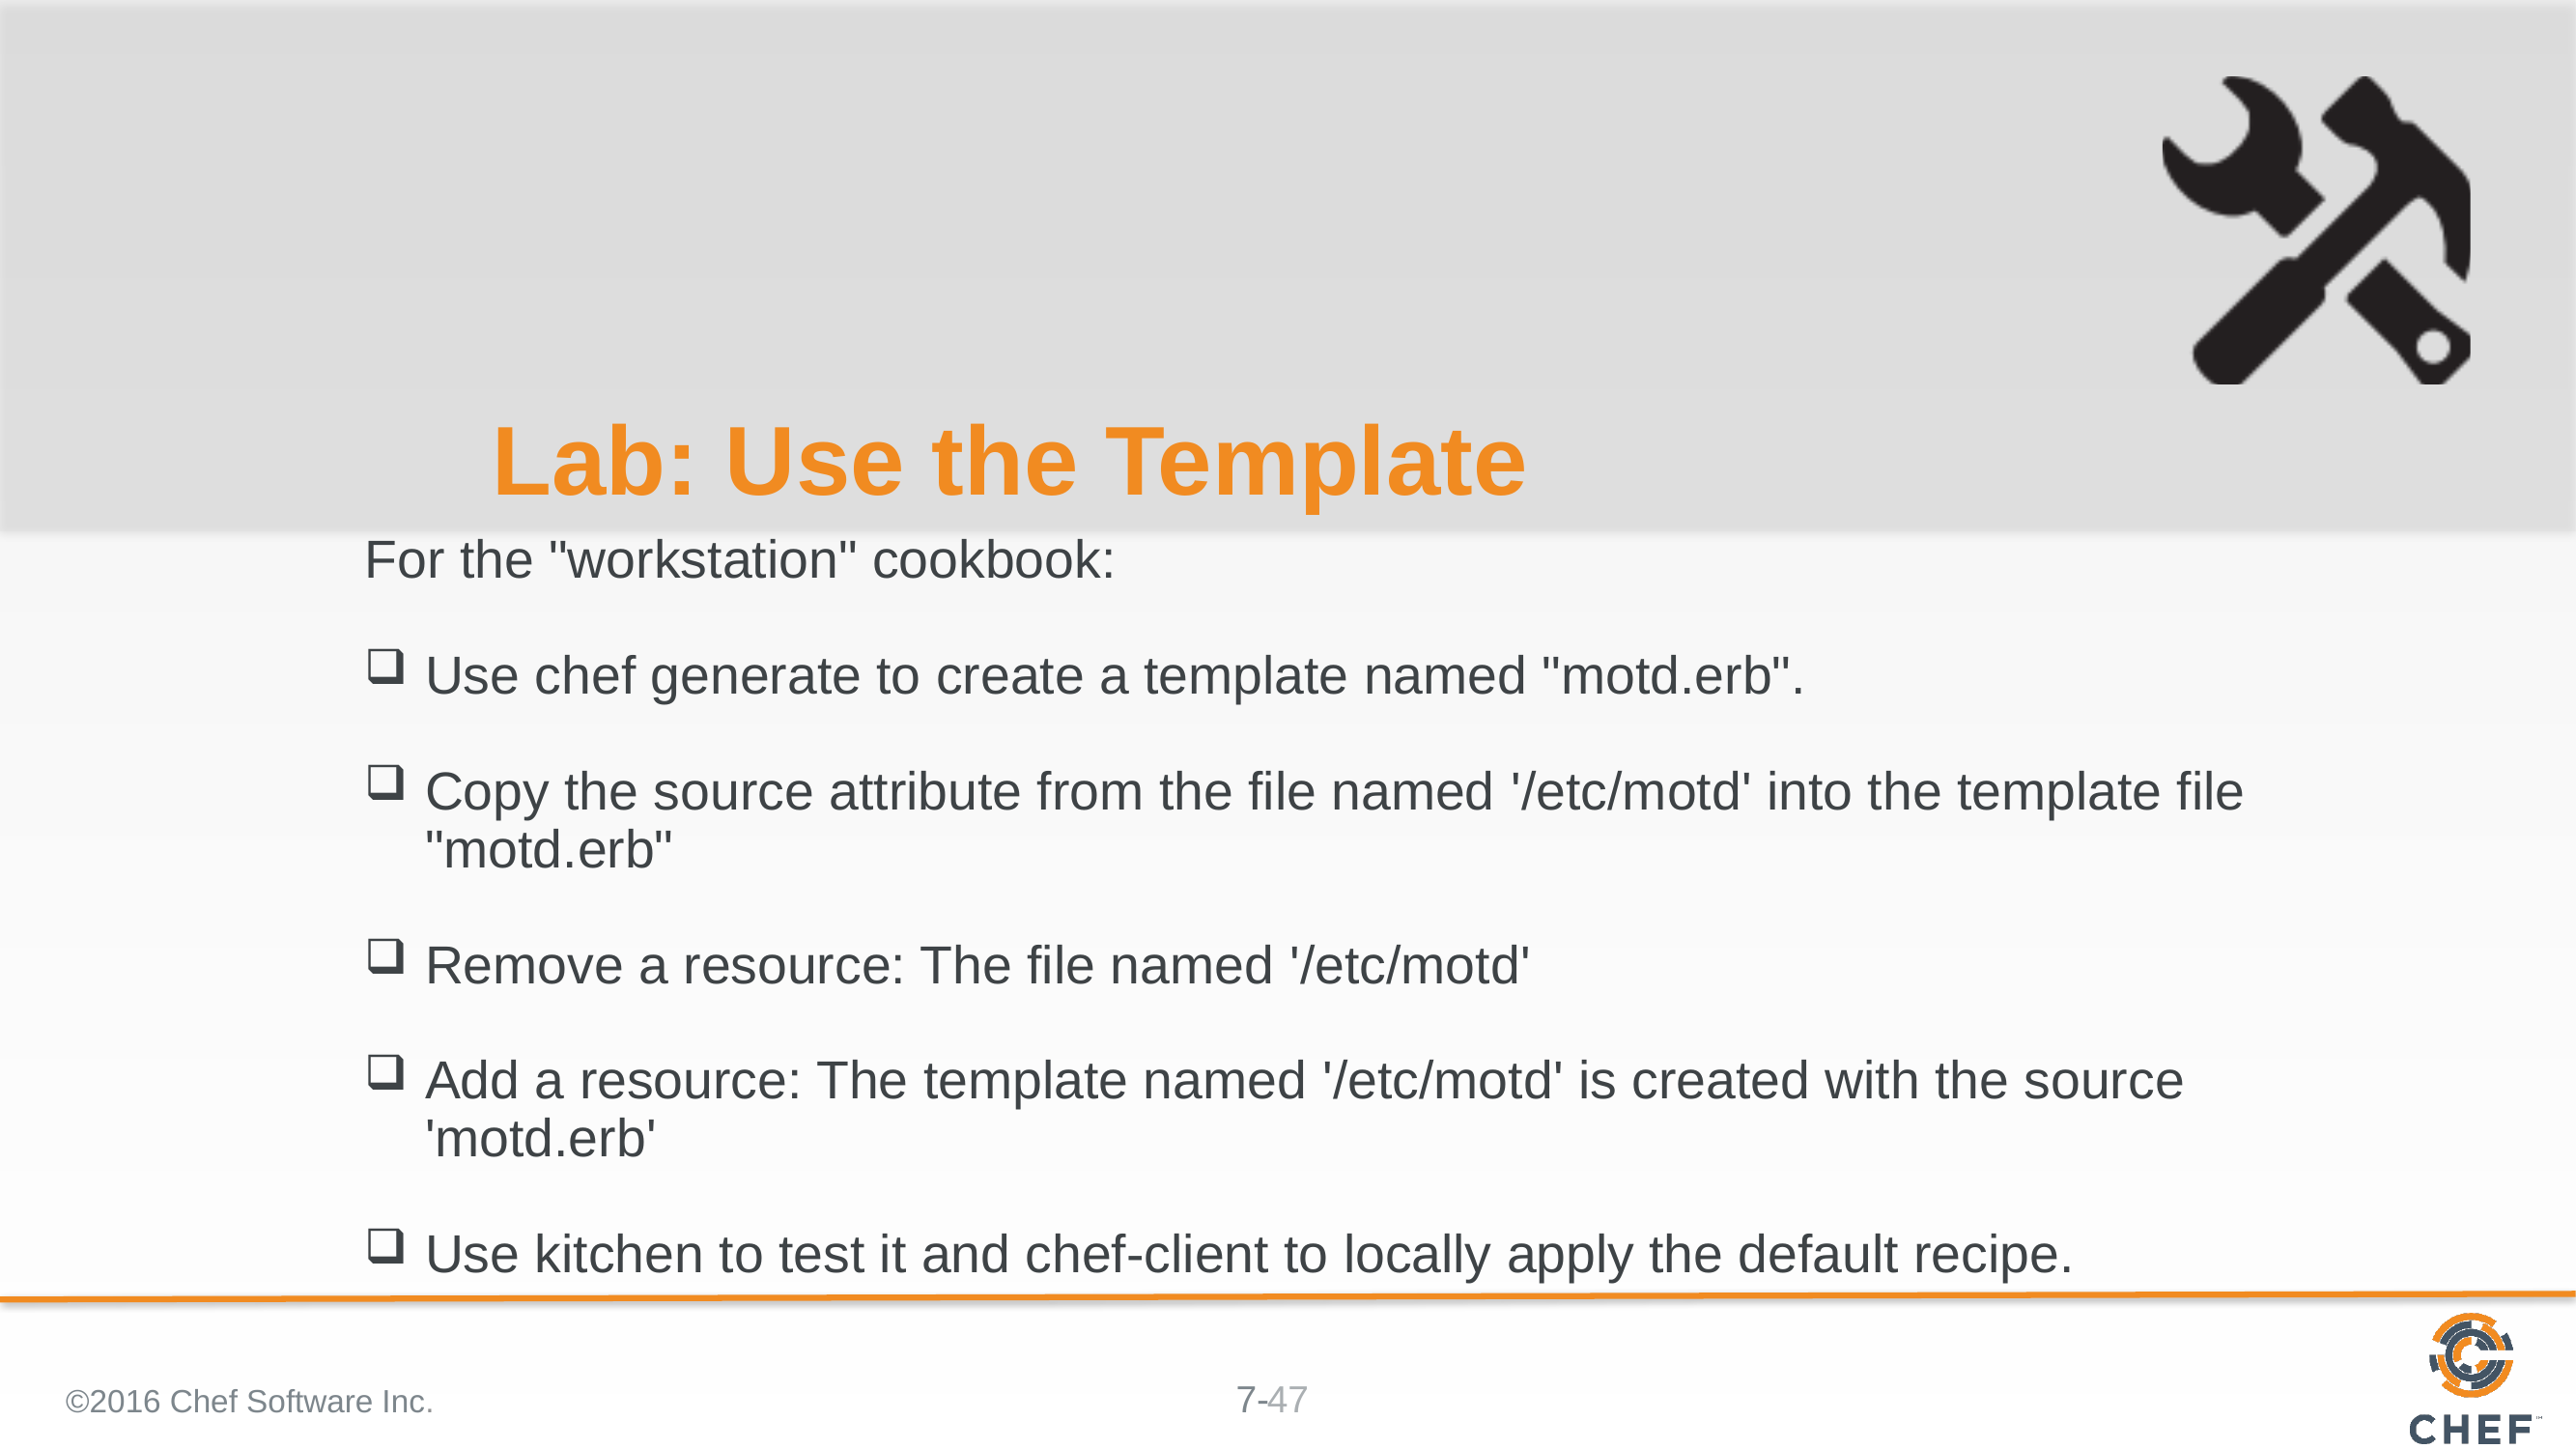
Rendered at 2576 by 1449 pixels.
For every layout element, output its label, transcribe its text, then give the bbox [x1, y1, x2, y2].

slide_number 47 [998, 1359, 1578, 1437]
footer ©2016 Chef Software Inc. [51, 1359, 952, 1440]
picture [2399, 1297, 2550, 1449]
subtitle For the "workstation" cookbook: Use chef generate to create a template named "motd.erb". Copy the source attribute from the file named '/etc/motd' into the template file "motd.erb" Remove a resource: The file named '/etc/motd' Add a resource: The template named '/etc/motd' is created with the source 'motd.erb' Use kitchen to test it and chef-client to locally apply the default recipe. [350, 517, 2322, 1278]
title Lab: Use the Template [477, 395, 2217, 517]
